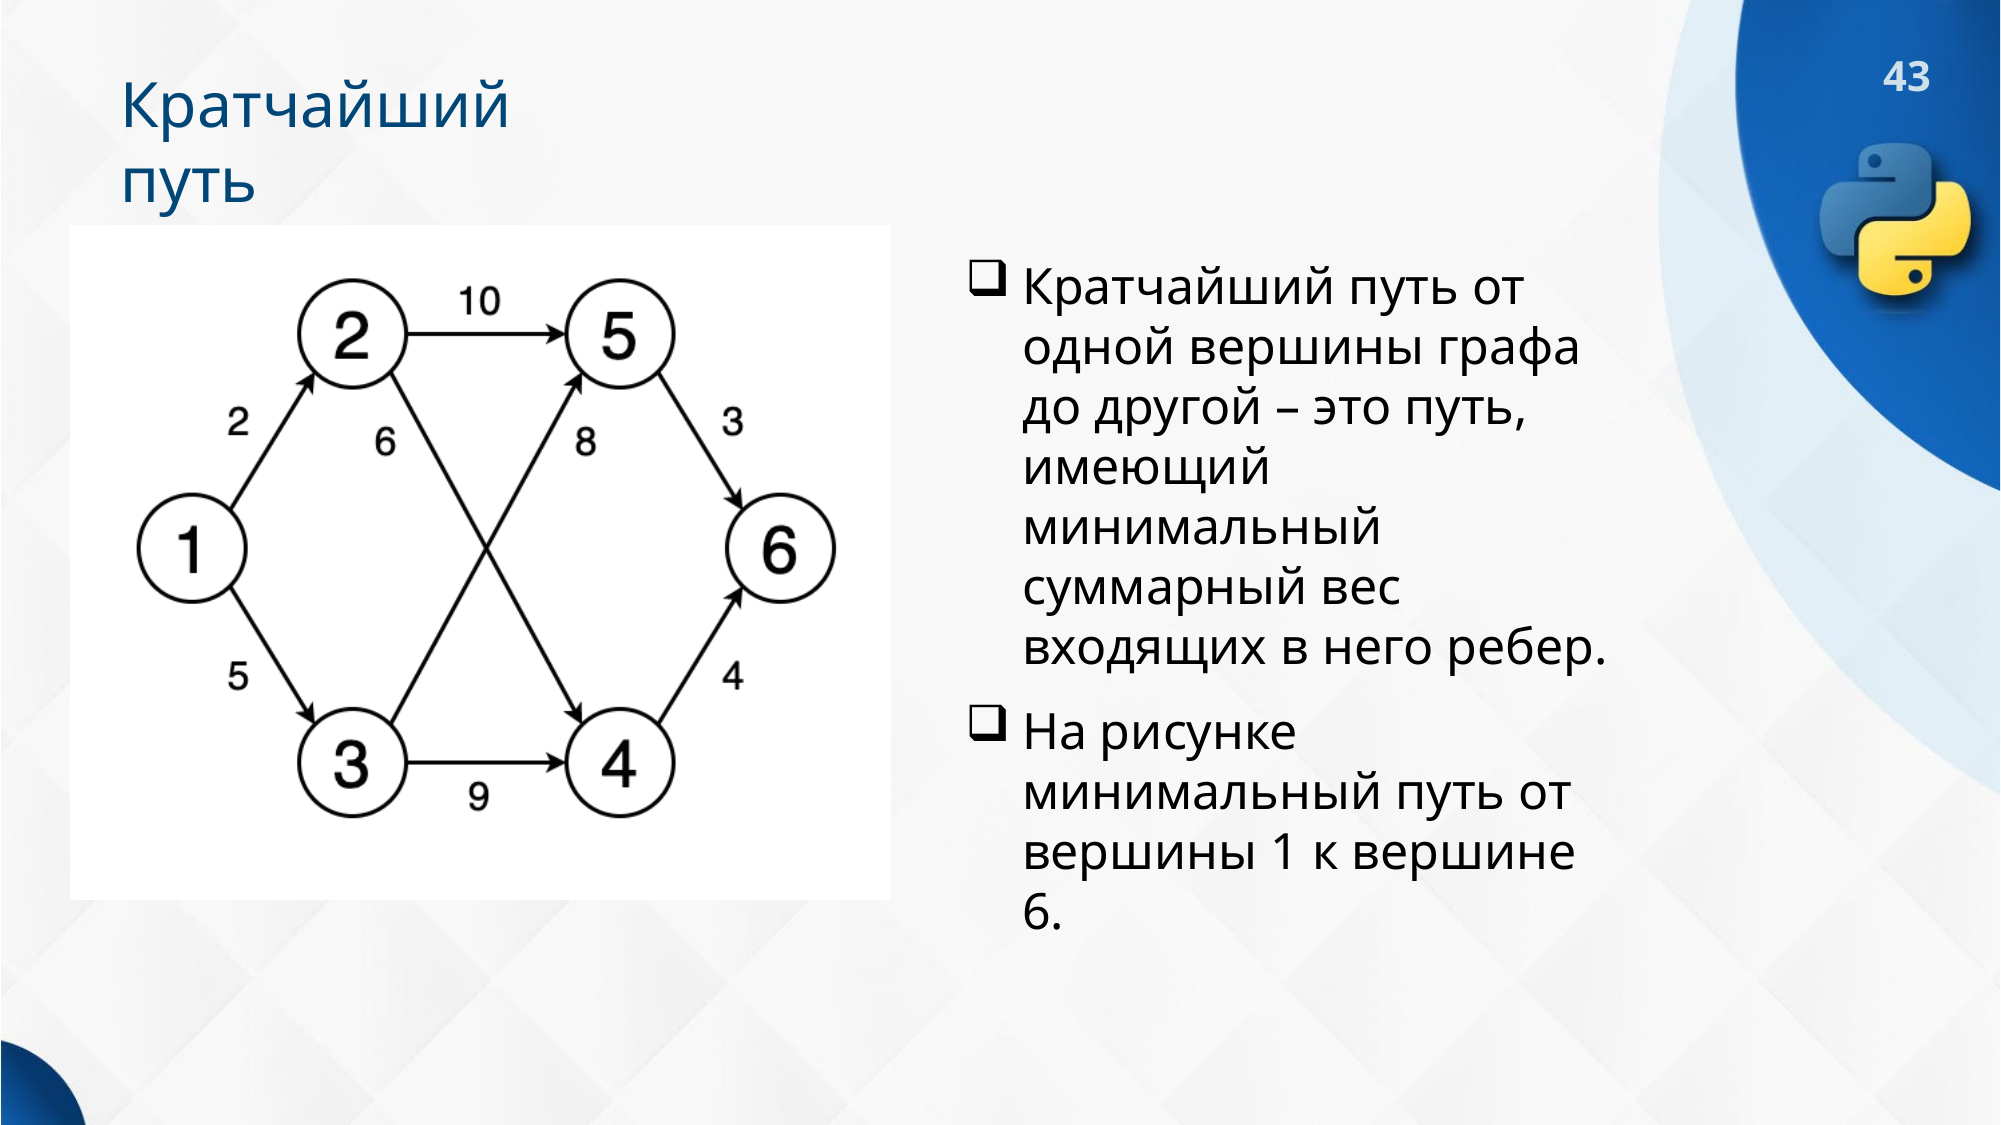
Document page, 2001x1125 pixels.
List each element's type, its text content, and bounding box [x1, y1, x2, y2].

text_box Кратчайший путь от одной вершины графа до другой – это путь, имеющий минимальный суммарный вес входящих в него ребер. На рисунке минимальный путь от вершины 1 к вершине 6. [950, 246, 1632, 947]
picture [0, 0, 2001, 1125]
title Кратчайший путь [105, 57, 669, 158]
